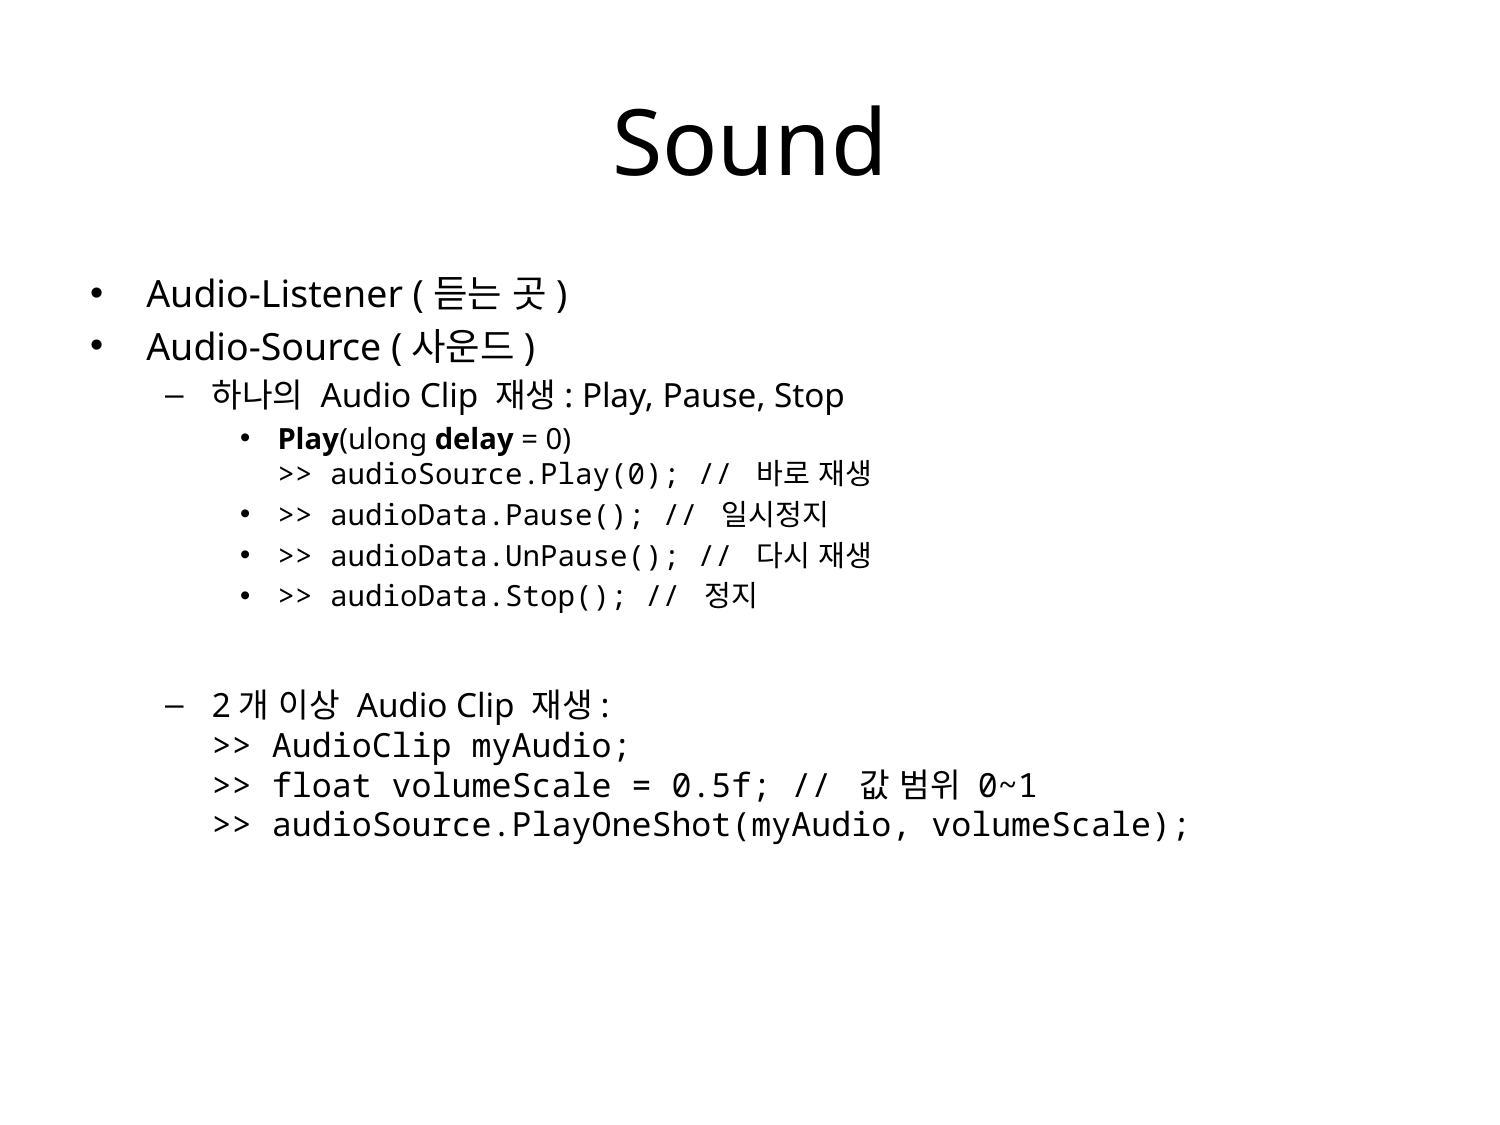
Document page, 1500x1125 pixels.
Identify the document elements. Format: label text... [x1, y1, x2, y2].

title Sound [75, 45, 1425, 233]
list Audio-Listener (듣는 곳) Audio-Source (사운드) 하나의 Audio Clip 재생: Play, Pause, Stop Play(ulong delay = 0) >> audioSource.Play(0); // 바로 재생 >> audioData.Pause(); // 일시정지 >> audioData.UnPause(); // 다시 재생 >> audioData.Stop(); // 정지 2개 이상 Audio Clip 재생: >> AudioClip myAudio; >> float volumeScale = 0.5f; // 값 범위 0~1 >> audioSource.PlayOneShot(myAudio, volumeScale); [75, 262, 1425, 1005]
